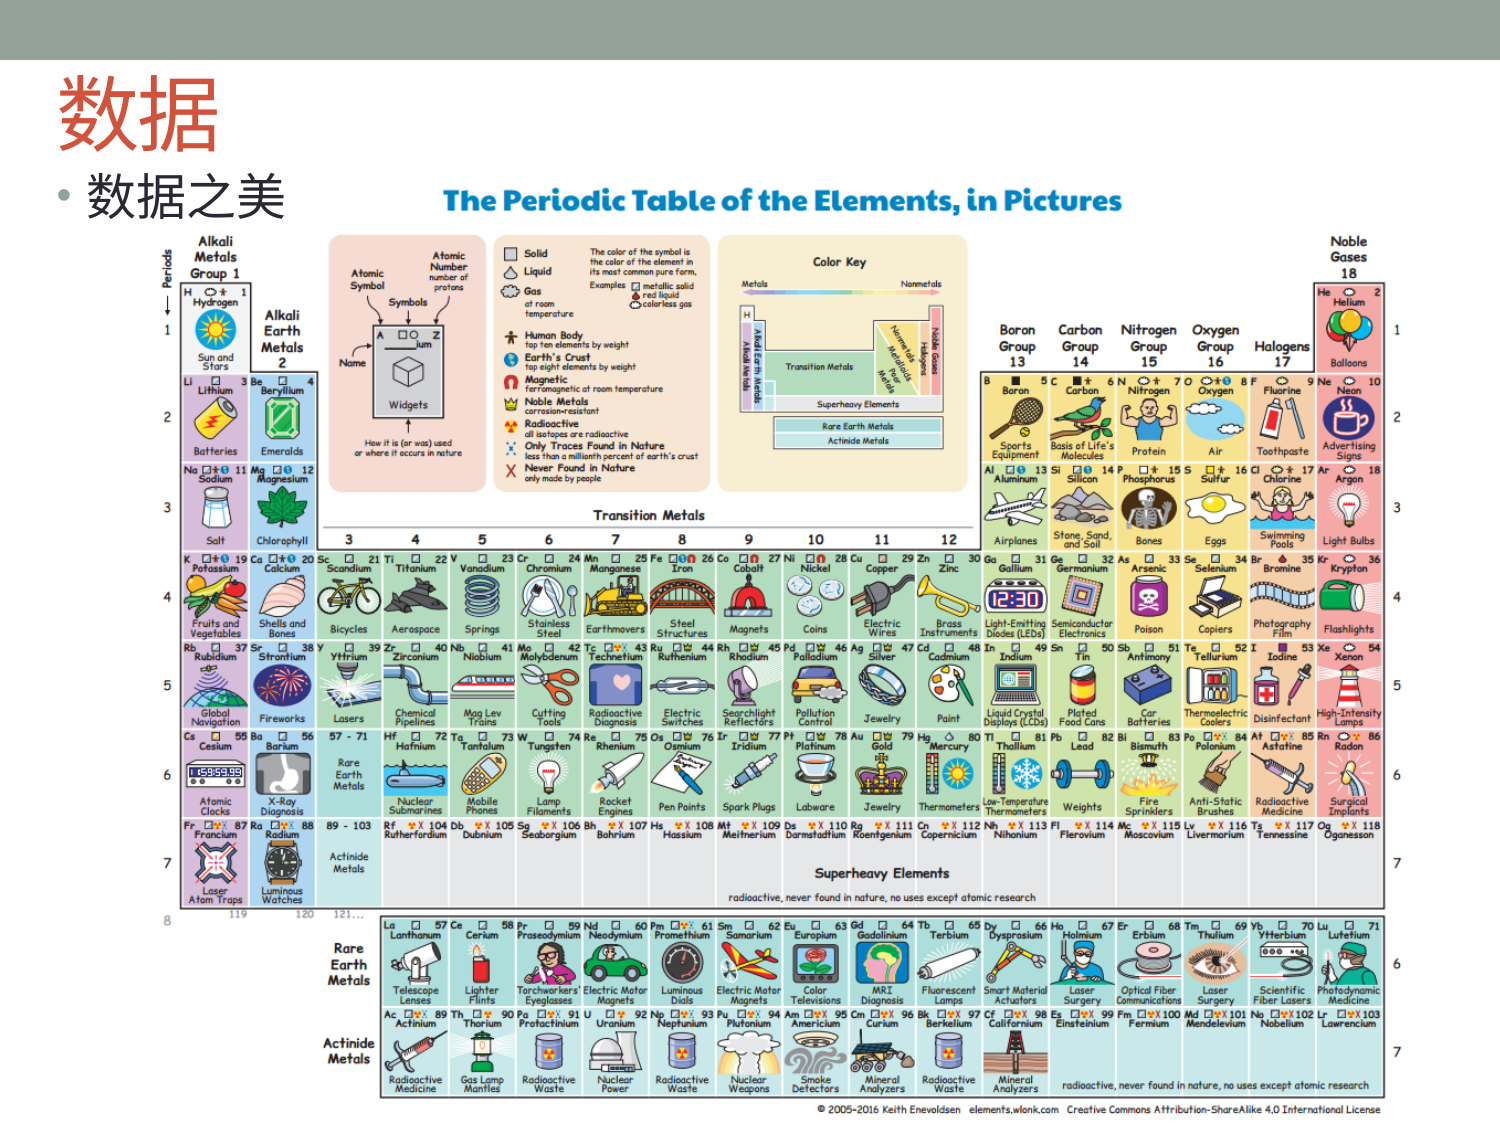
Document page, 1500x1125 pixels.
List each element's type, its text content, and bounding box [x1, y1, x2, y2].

list 数据之美 [41, 157, 1392, 958]
title 数据 [41, 30, 1392, 157]
picture [135, 172, 1431, 1124]
